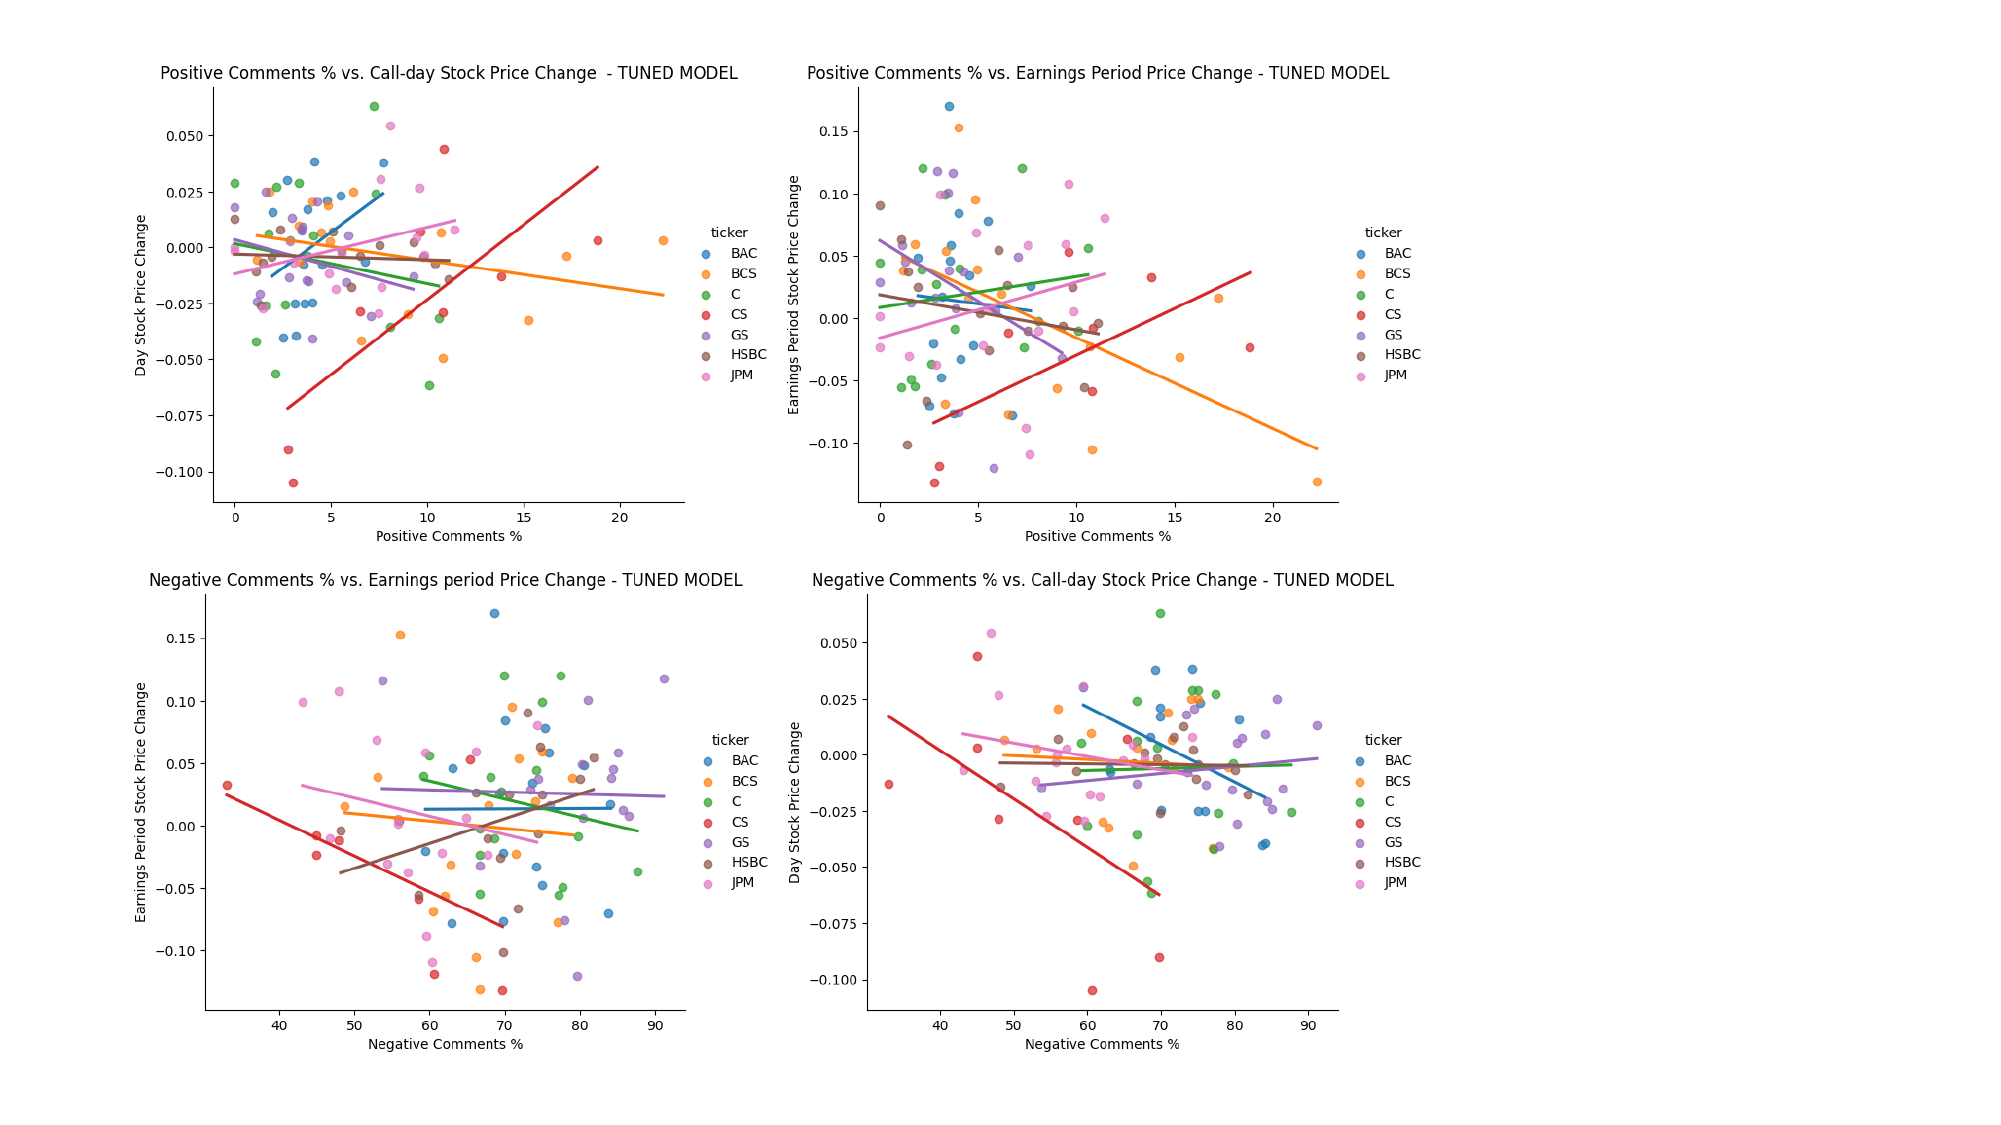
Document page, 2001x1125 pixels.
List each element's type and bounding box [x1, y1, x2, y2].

picture [124, 54, 1434, 554]
picture [124, 561, 1434, 1061]
